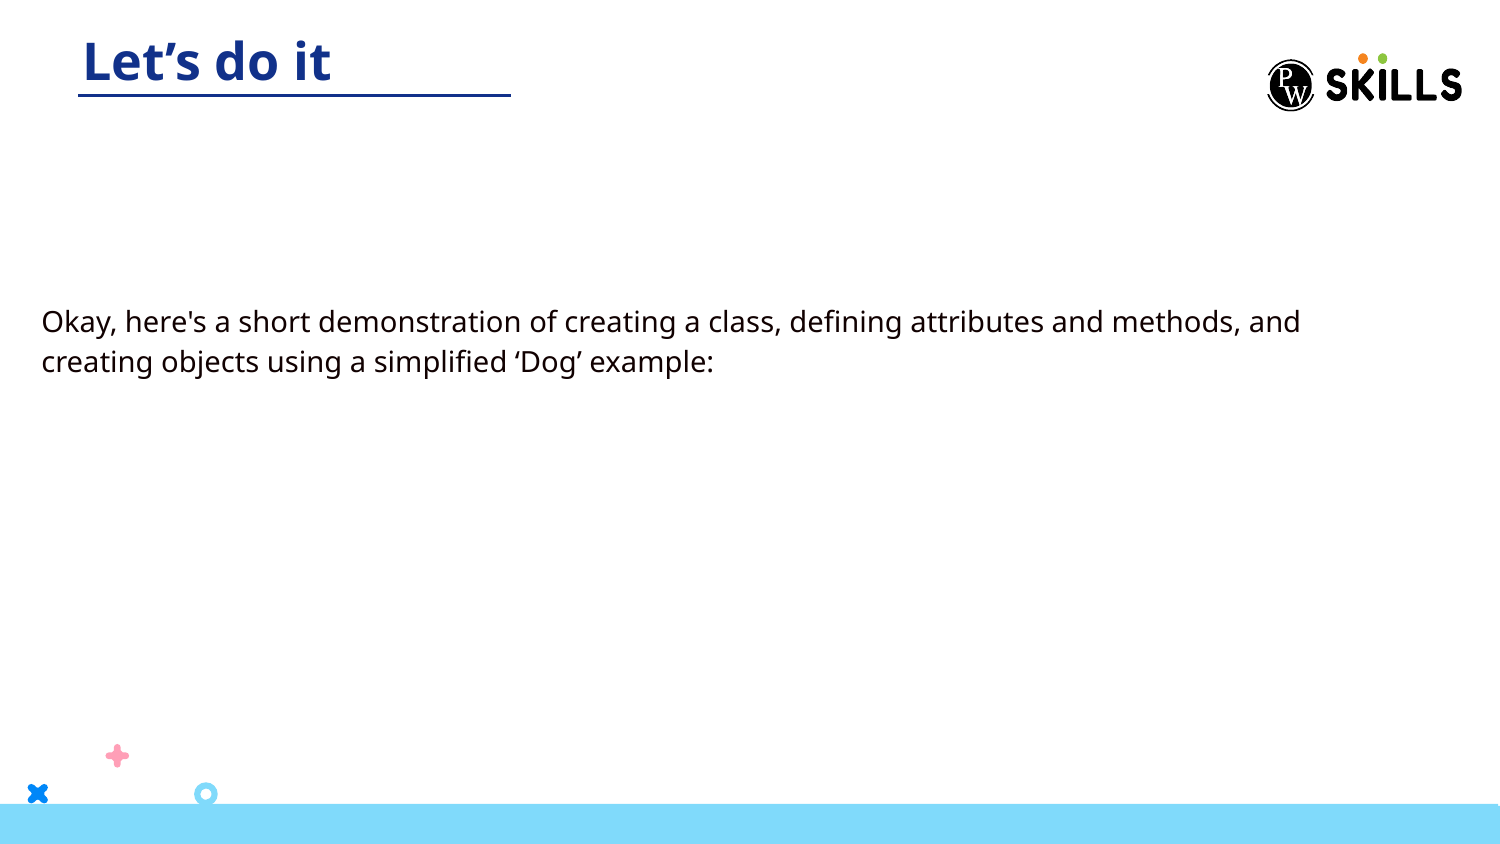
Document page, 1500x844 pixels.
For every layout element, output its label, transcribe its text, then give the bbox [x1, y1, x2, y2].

title Let’s do it [67, 13, 1222, 135]
list Okay, here's a short demonstration of creating a class, defining attributes and methods, and creating objects using a simplified ‘Dog’ example: [1, 283, 1419, 791]
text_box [27, 743, 218, 807]
text_box [0, 805, 1500, 844]
picture [1266, 53, 1463, 112]
